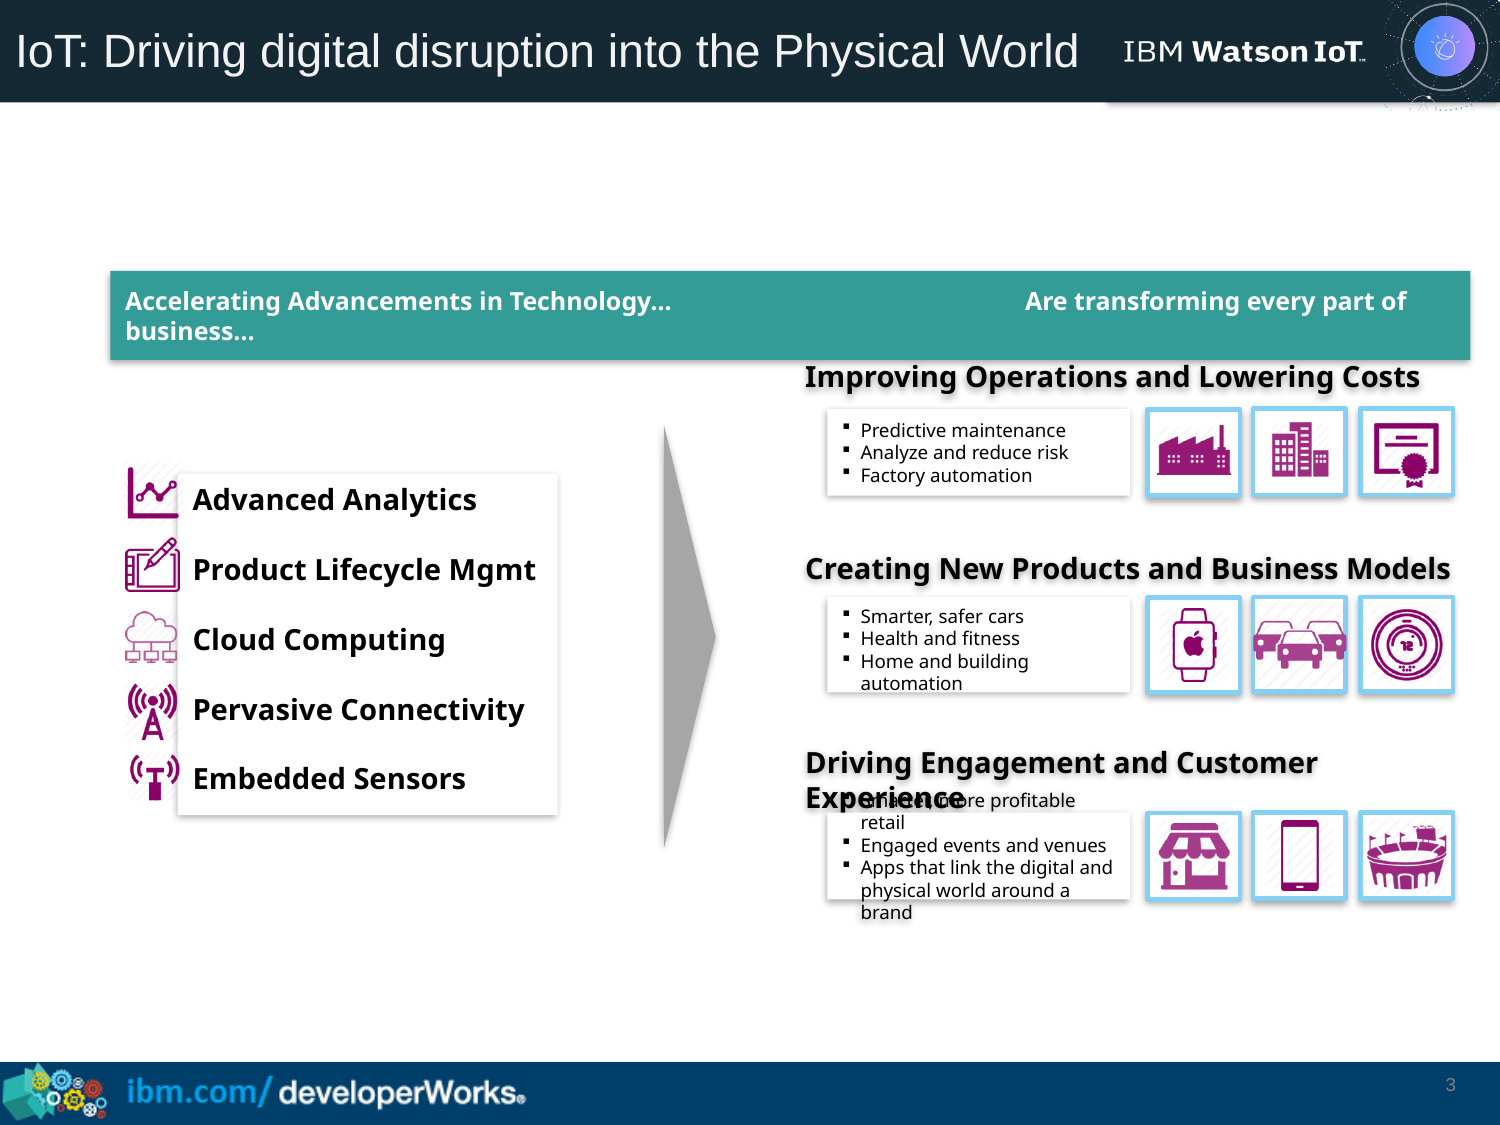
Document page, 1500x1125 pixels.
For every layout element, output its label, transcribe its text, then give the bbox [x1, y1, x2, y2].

picture [125, 537, 181, 592]
text_box [1252, 816, 1346, 899]
text_box [663, 423, 717, 850]
picture [1369, 419, 1442, 492]
picture [1264, 820, 1335, 891]
text_box [1147, 412, 1241, 496]
text_box Smarter, safer cars Health and fitness Home and building automation [827, 596, 1131, 693]
text_box Predictive maintenance Analyze and reduce risk Factory automation [827, 408, 1131, 496]
picture [1270, 420, 1329, 479]
picture [125, 611, 177, 664]
picture [122, 680, 184, 742]
picture [1251, 597, 1347, 693]
text_box [1231, 816, 1241, 900]
text_box [1147, 816, 1154, 900]
text_box Accelerating Advancements in Technology… Are transforming every part of business… [109, 270, 1471, 361]
picture [118, 458, 187, 527]
title IoT: Driving digital disruption into the Physical World [0, 0, 1110, 103]
text_box [1147, 609, 1241, 693]
picture [1110, 0, 1500, 111]
text_box [1360, 412, 1454, 496]
text_box [1360, 609, 1454, 693]
text_box [1252, 412, 1346, 496]
picture [1157, 608, 1231, 682]
text_box Smarter, more profitable retail Engaged events and venues Apps that link the digital and physical world around a brand [827, 812, 1131, 900]
text_box Driving Engagement and Customer Experience [790, 751, 1484, 808]
slide_number 3 [1411, 1065, 1491, 1117]
picture [1156, 818, 1232, 894]
text_box Advanced Analytics Product Lifecycle Mgmt Cloud Computing Pervasive Connectivity Embedded Sensors [177, 473, 558, 816]
text_box Creating New Products and Business Models [790, 537, 1484, 600]
picture [1366, 815, 1447, 896]
picture [1367, 604, 1447, 684]
picture [1157, 425, 1231, 476]
picture [0, 1062, 1500, 1125]
text_box Improving Operations and Lowering Costs [790, 347, 1484, 404]
picture [129, 751, 180, 803]
